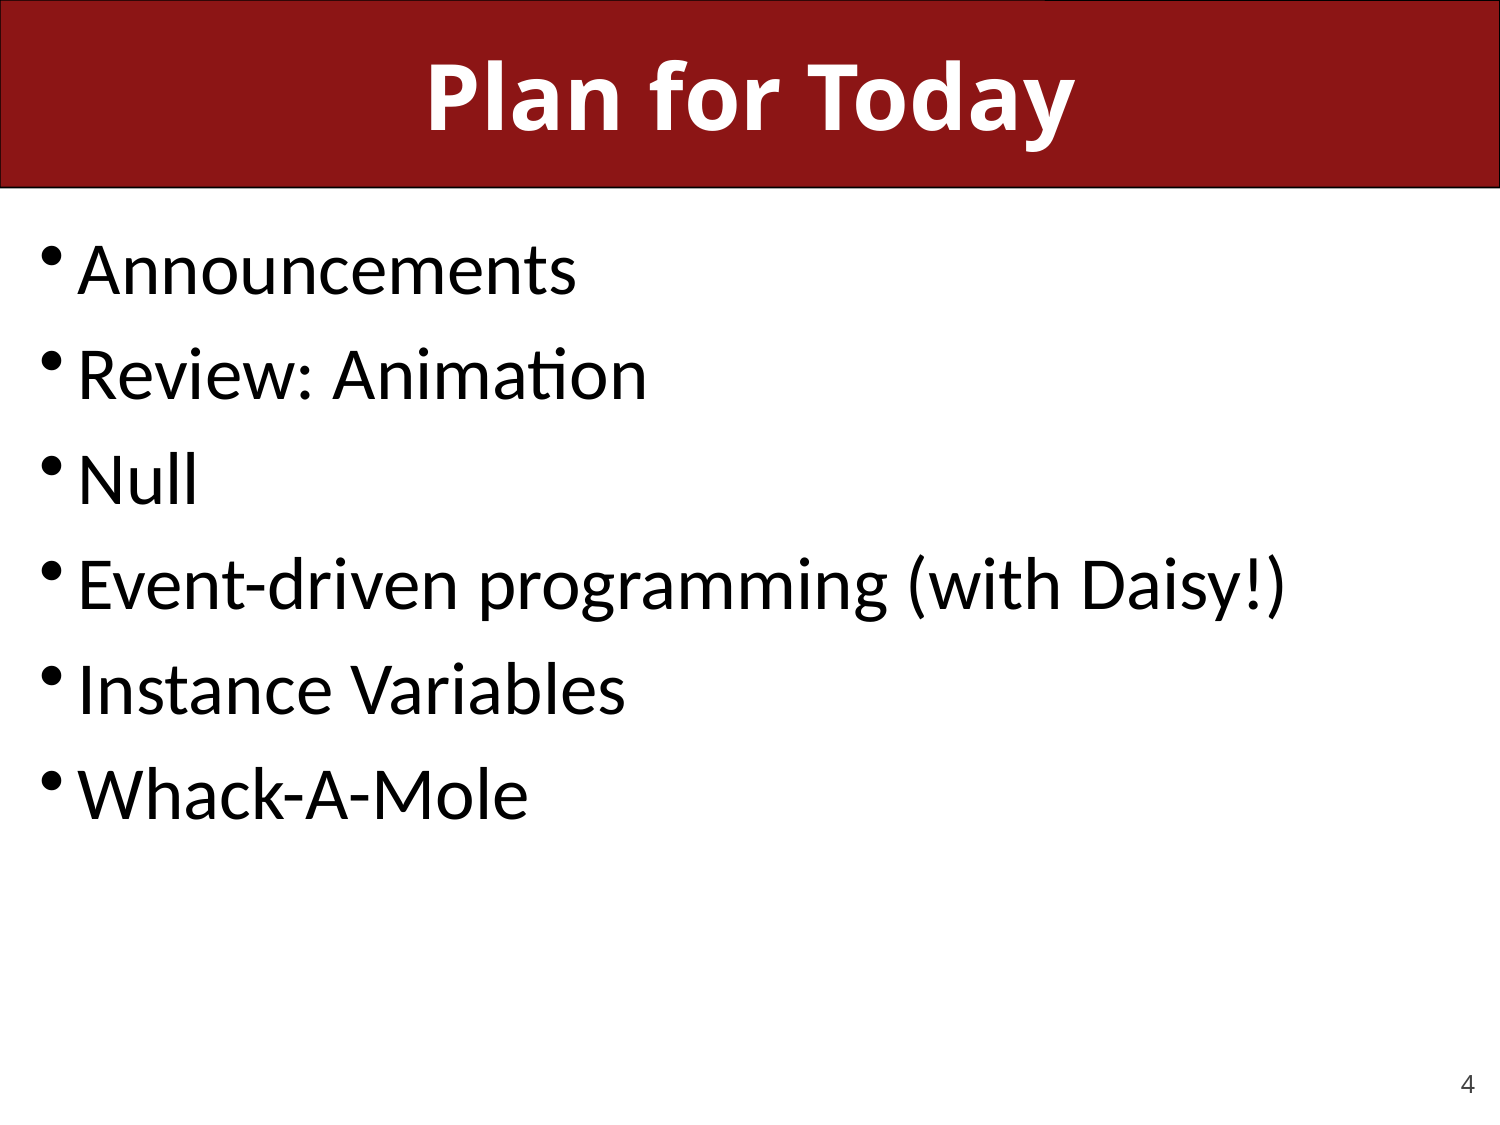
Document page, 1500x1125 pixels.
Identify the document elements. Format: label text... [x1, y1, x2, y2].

title Plan for Today [75, 0, 1425, 188]
list Announcements Review: Animation Null Event-driven programming (with Daisy!) Instance Variables Whack-A-Mole [24, 212, 1475, 1063]
